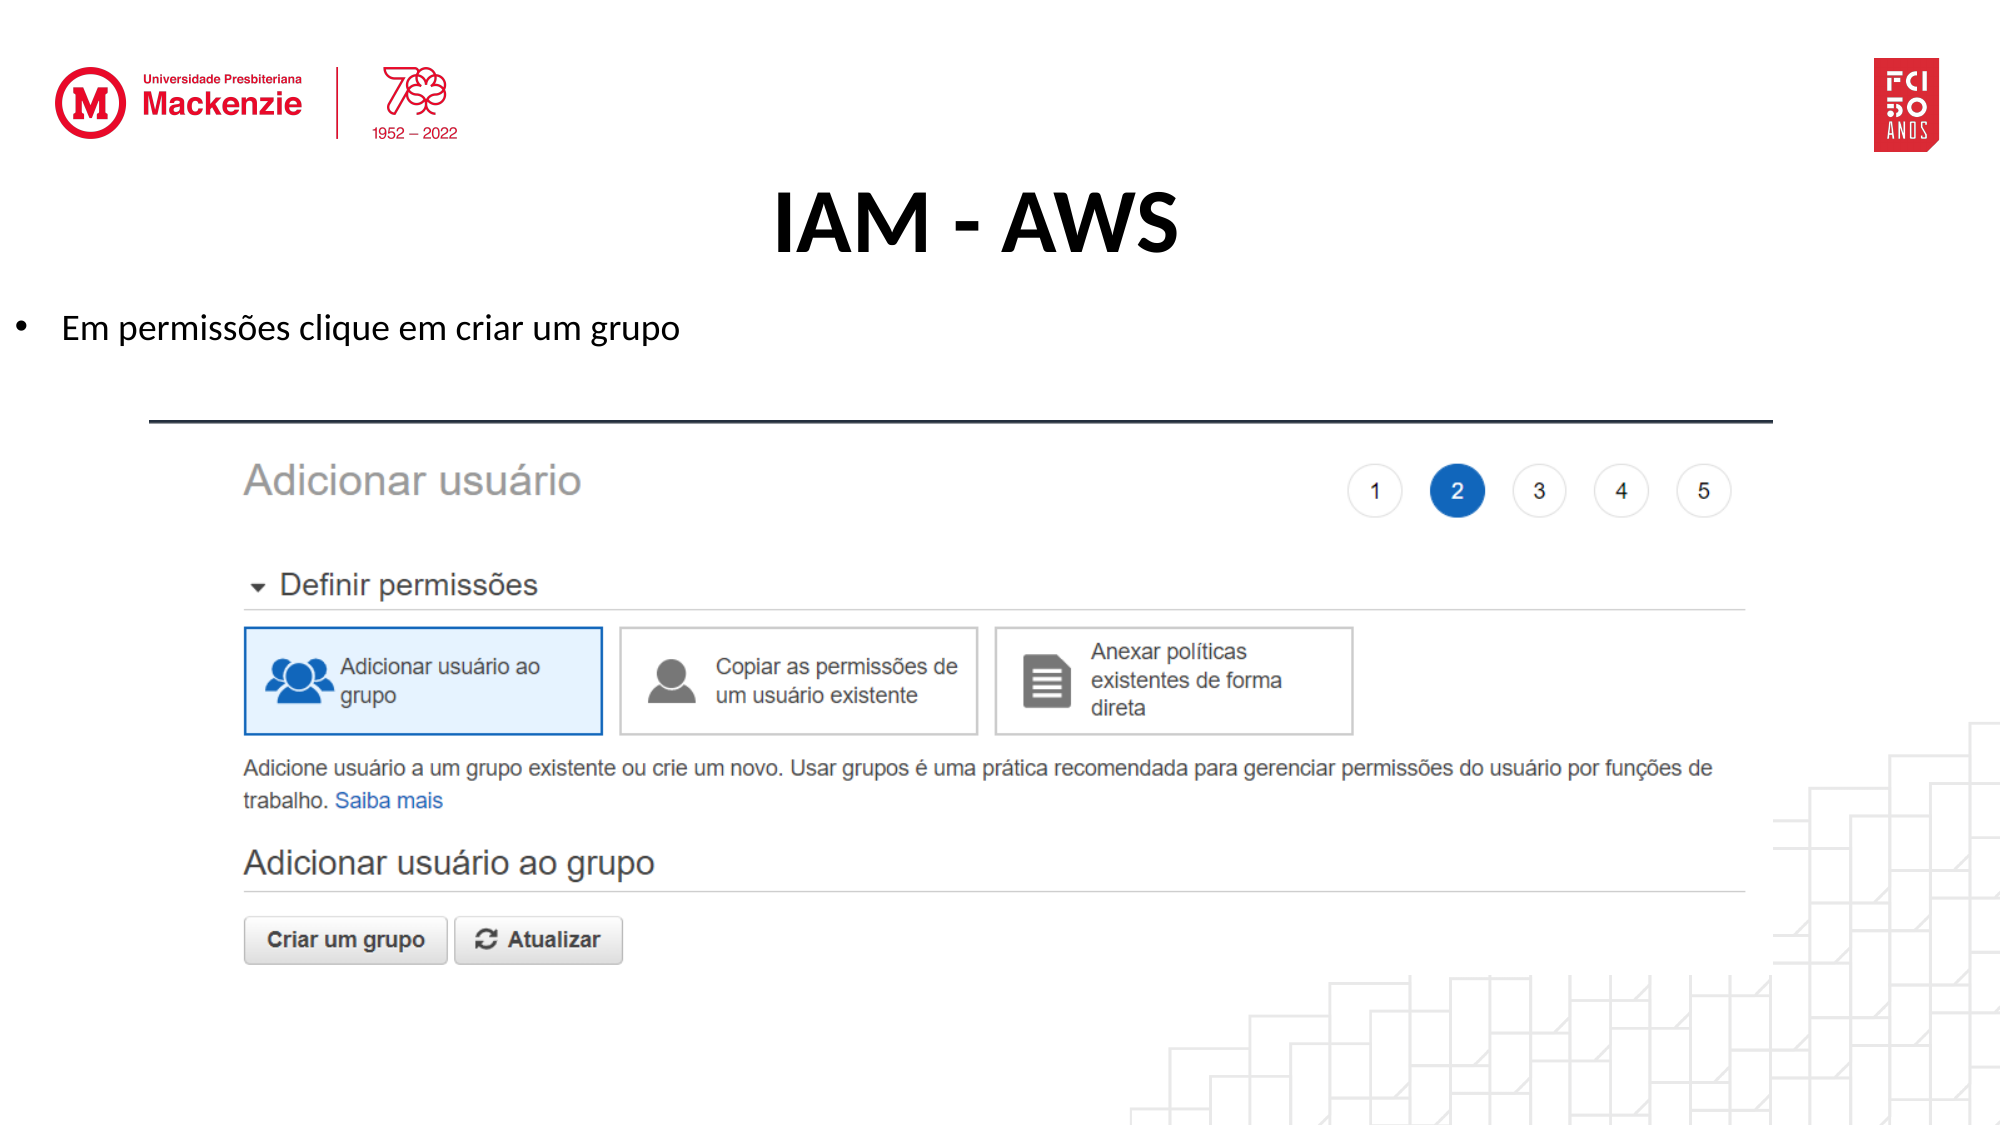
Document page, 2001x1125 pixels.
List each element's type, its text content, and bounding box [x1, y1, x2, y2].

text_box IAM - AWS [362, 42, 1591, 280]
picture [55, 67, 362, 139]
picture [149, 420, 1773, 975]
text_box Em permissões clique em criar um grupo [0, 295, 1981, 356]
